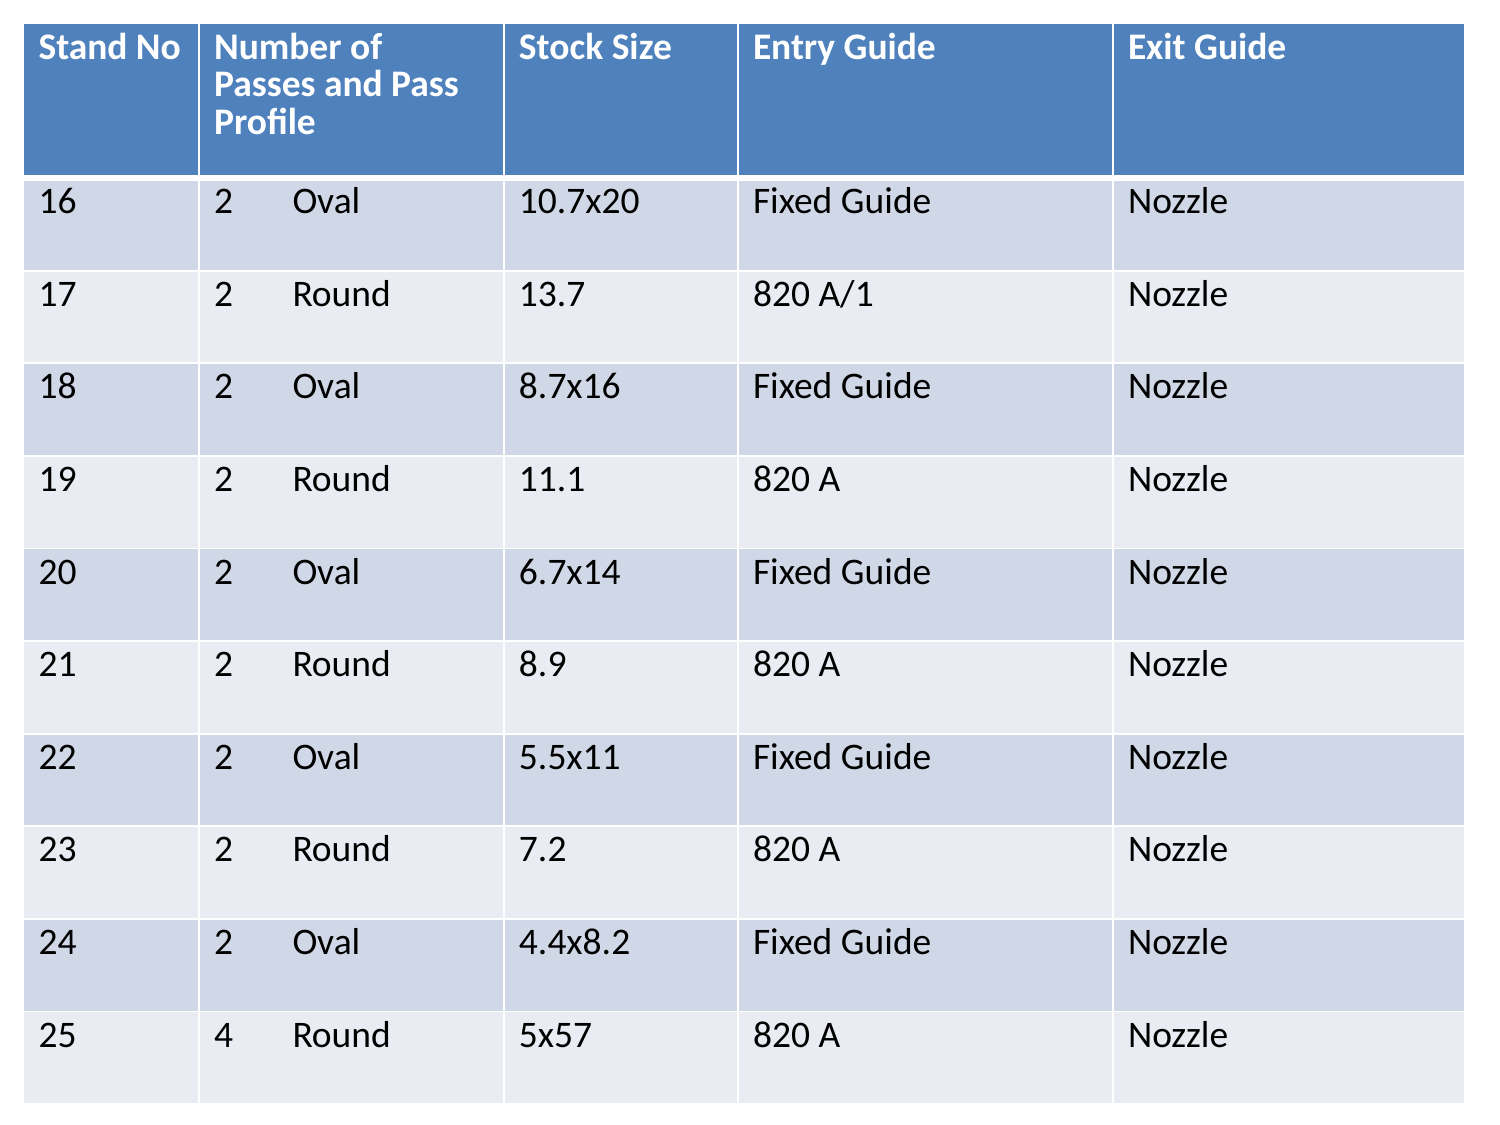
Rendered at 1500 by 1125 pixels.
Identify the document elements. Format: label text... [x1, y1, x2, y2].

table_cell 22 [24, 735, 198, 825]
table_cell Fixed Guide [739, 735, 1112, 825]
table_cell Nozzle [1114, 364, 1464, 455]
table_header Number of Passes and Pass Profile [200, 24, 503, 175]
table_cell 21 [24, 642, 198, 733]
table_cell 820 A [739, 642, 1112, 733]
table_cell 10.7x20 [505, 181, 737, 270]
table_header Entry Guide [739, 24, 1112, 175]
table_cell 11.1 [505, 457, 737, 548]
table_cell 820 A [739, 827, 1112, 918]
table_cell 820 A [739, 457, 1112, 548]
table_cell 19 [24, 457, 198, 548]
table_cell 4 Round [200, 1012, 503, 1103]
table_cell Nozzle [1114, 642, 1464, 733]
table_cell 13.7 [505, 272, 737, 362]
table_cell 5x57 [505, 1012, 737, 1103]
table_cell Nozzle [1114, 920, 1464, 1011]
table_cell 7.2 [505, 827, 737, 918]
table_cell Fixed Guide [739, 181, 1112, 270]
table_cell 6.7x14 [505, 549, 737, 640]
table_cell 4.4x8.2 [505, 920, 737, 1011]
table_cell Nozzle [1114, 272, 1464, 362]
table_cell Nozzle [1114, 827, 1464, 918]
table_cell 820 A/1 [739, 272, 1112, 362]
table_cell 8.7x16 [505, 364, 737, 455]
table_cell 2 Round [200, 827, 503, 918]
table_header Exit Guide [1114, 24, 1464, 175]
table_cell 18 [24, 364, 198, 455]
table_cell 17 [24, 272, 198, 362]
table_cell 2 Oval [200, 549, 503, 640]
table_cell 8.9 [505, 642, 737, 733]
table_cell 2 Round [200, 457, 503, 548]
table_cell 25 [24, 1012, 198, 1103]
table_cell 820 A [739, 1012, 1112, 1103]
table_cell 16 [24, 181, 198, 270]
table_cell 2 Oval [200, 735, 503, 825]
table_cell Nozzle [1114, 549, 1464, 640]
table_cell 2 Round [200, 642, 503, 733]
table_cell 24 [24, 920, 198, 1011]
table_cell 23 [24, 827, 198, 918]
table_header Stand No [24, 24, 198, 175]
table_cell 5.5x11 [505, 735, 737, 825]
table_cell 2 Oval [200, 920, 503, 1011]
table_cell Fixed Guide [739, 549, 1112, 640]
table_cell Fixed Guide [739, 364, 1112, 455]
table_cell Nozzle [1114, 181, 1464, 270]
table_cell Nozzle [1114, 457, 1464, 548]
table_header Stock Size [505, 24, 737, 175]
table_cell 2 Oval [200, 181, 503, 270]
table_cell Nozzle [1114, 1012, 1464, 1103]
table_cell 20 [24, 549, 198, 640]
table_cell 2 Oval [200, 364, 503, 455]
table_cell Fixed Guide [739, 920, 1112, 1011]
table_cell 2 Round [200, 272, 503, 362]
table_cell Nozzle [1114, 735, 1464, 825]
